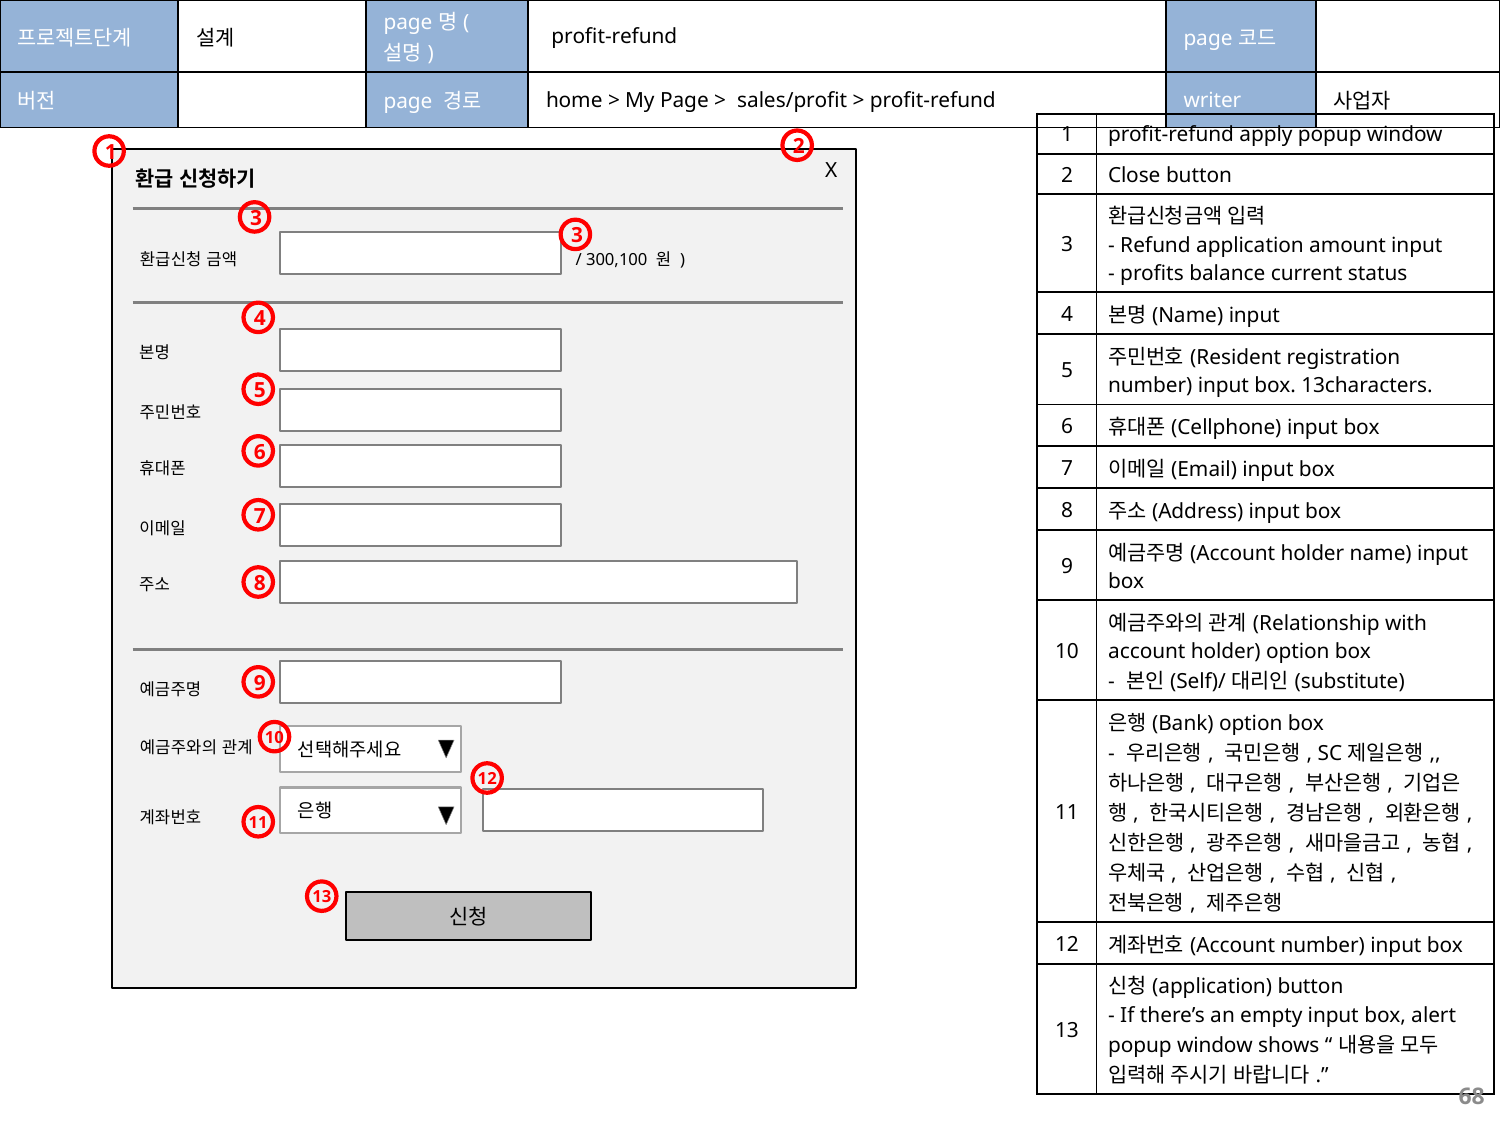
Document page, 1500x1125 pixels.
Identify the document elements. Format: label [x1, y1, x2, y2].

table_header [1097, 115, 1493, 153]
table_cell [1097, 195, 1493, 291]
table_cell [1097, 405, 1493, 445]
table_cell [1097, 531, 1493, 599]
table_cell [1038, 447, 1096, 487]
table_cell [1097, 447, 1493, 487]
table_cell [1, 75, 177, 127]
table_cell [1097, 335, 1493, 404]
table_cell [1097, 701, 1493, 921]
table_cell [1038, 335, 1096, 404]
table_cell [1038, 923, 1096, 963]
text_box [92, 128, 858, 990]
table_cell [1038, 601, 1096, 699]
table_cell [1097, 155, 1493, 193]
table_cell [1097, 489, 1493, 529]
table_cell [1097, 923, 1493, 963]
table_cell [367, 75, 527, 127]
table_header [1038, 115, 1096, 153]
table_cell [1038, 405, 1096, 445]
table_header [1477, 1, 1499, 71]
table_cell [179, 75, 365, 127]
table_cell [1038, 531, 1096, 599]
text_box [0, 0, 1477, 75]
table_cell [529, 75, 1165, 127]
table_cell [1038, 195, 1096, 291]
table_cell [1038, 701, 1096, 921]
slide_number [1156, 1069, 1500, 1125]
table_cell [1038, 489, 1096, 529]
table_cell [1167, 75, 1315, 113]
table_cell [1038, 965, 1096, 1093]
table_cell [1097, 965, 1493, 1093]
table_cell [1038, 155, 1096, 193]
table_cell [1038, 293, 1096, 333]
table_cell [1097, 601, 1493, 699]
table_cell [1097, 293, 1493, 333]
table_cell [1317, 73, 1499, 127]
